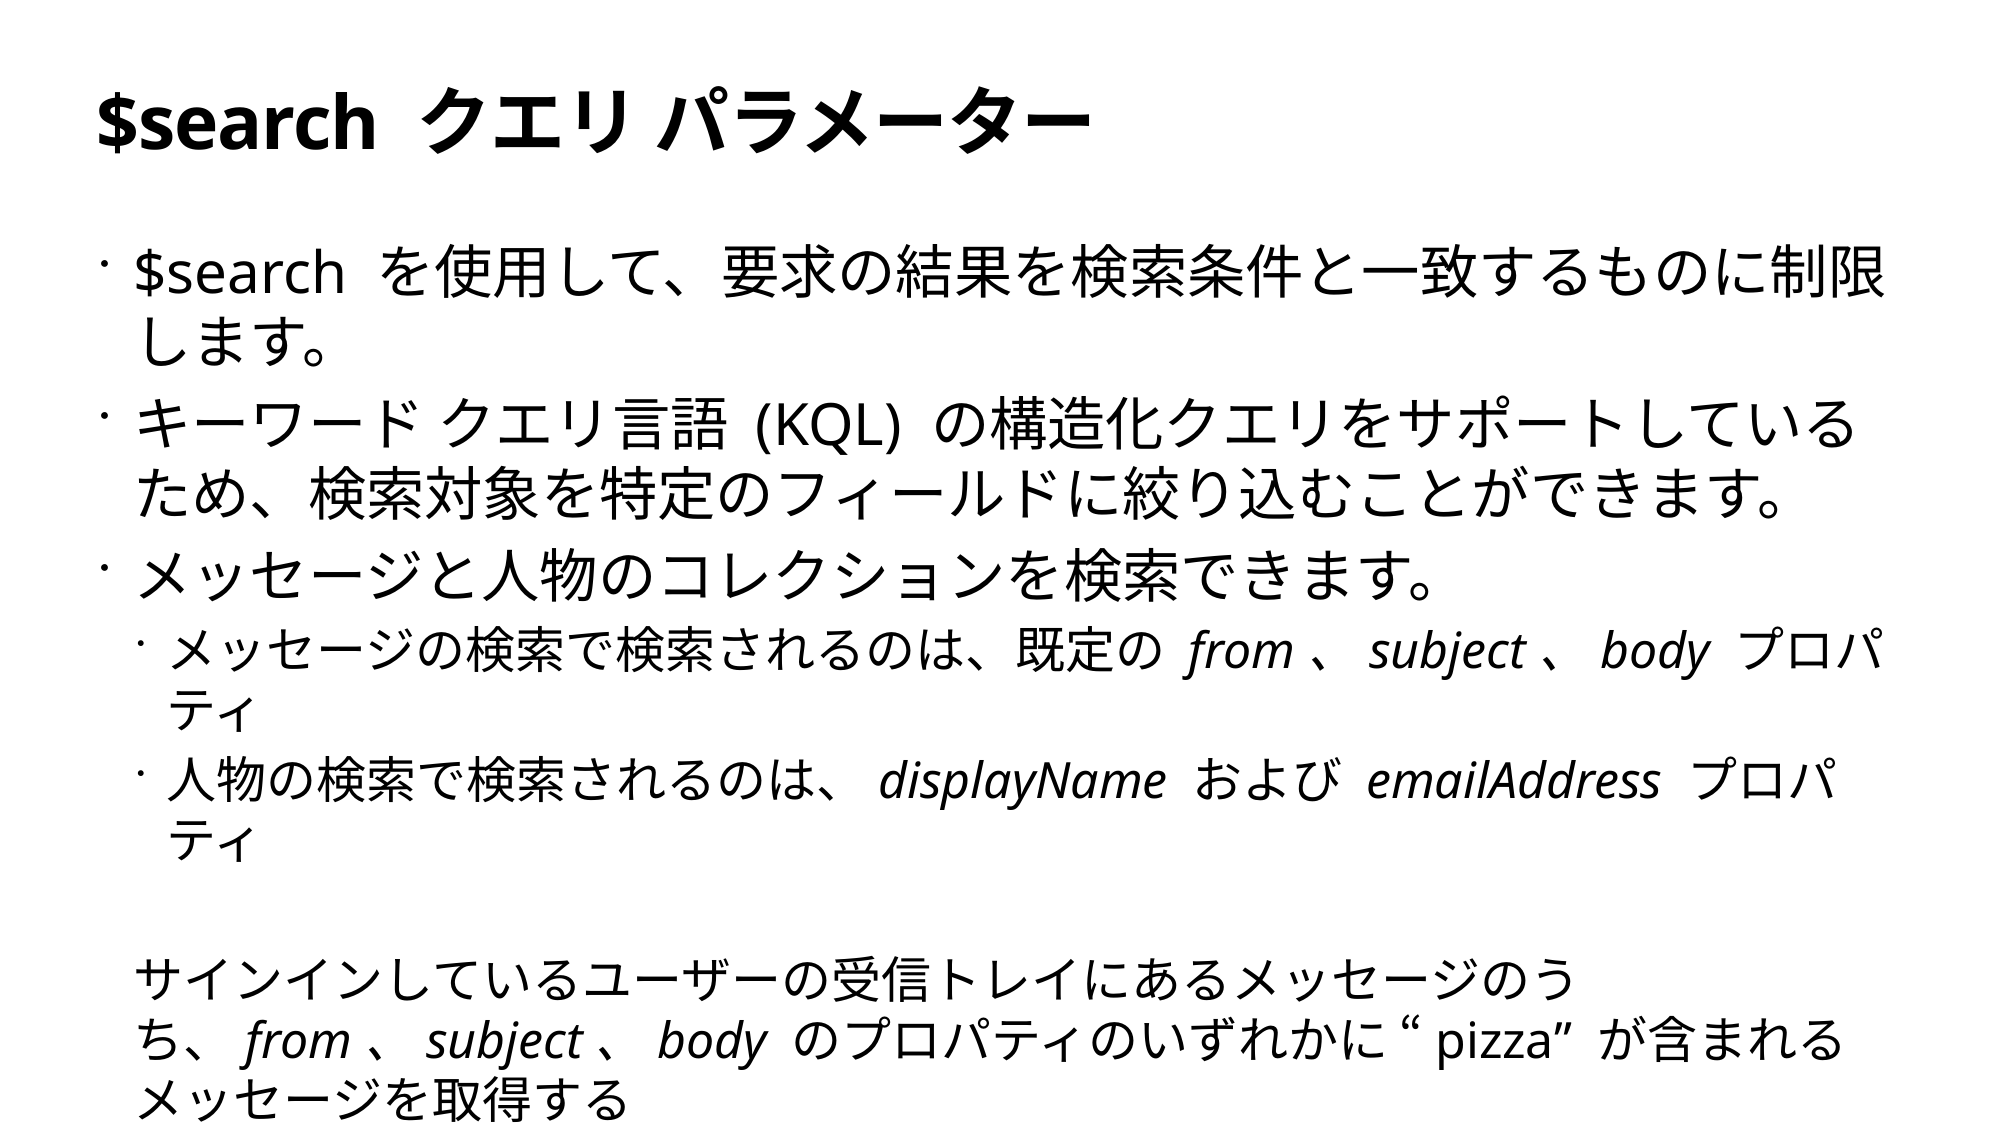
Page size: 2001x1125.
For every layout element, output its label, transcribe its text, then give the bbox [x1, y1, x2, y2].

title $search クエリ パラメーター [96, 75, 1960, 166]
list $search を使用して、要求の結果を検索条件と一致するものに制限します。 キーワード クエリ言語 (KQL) の構造化クエリをサポートしているため、検索対象を特定のフィールドに絞り込むことができます。 メッセージと人物のコレクションを検索できます。 メッセージの検索で検索されるのは、既定の from、subject、body プロパティ 人物の検索で検索されるのは、displayName および emailAddress プロパティ サインインしているユーザーの受信トレイにあるメッセージのうち、from、subject、body のプロパティのいずれかに “pizza” が含まれるメッセージを取得する GET https://graph.microsoft.com/v1.0/me/messages?$search="pizza" [95, 235, 1904, 1125]
